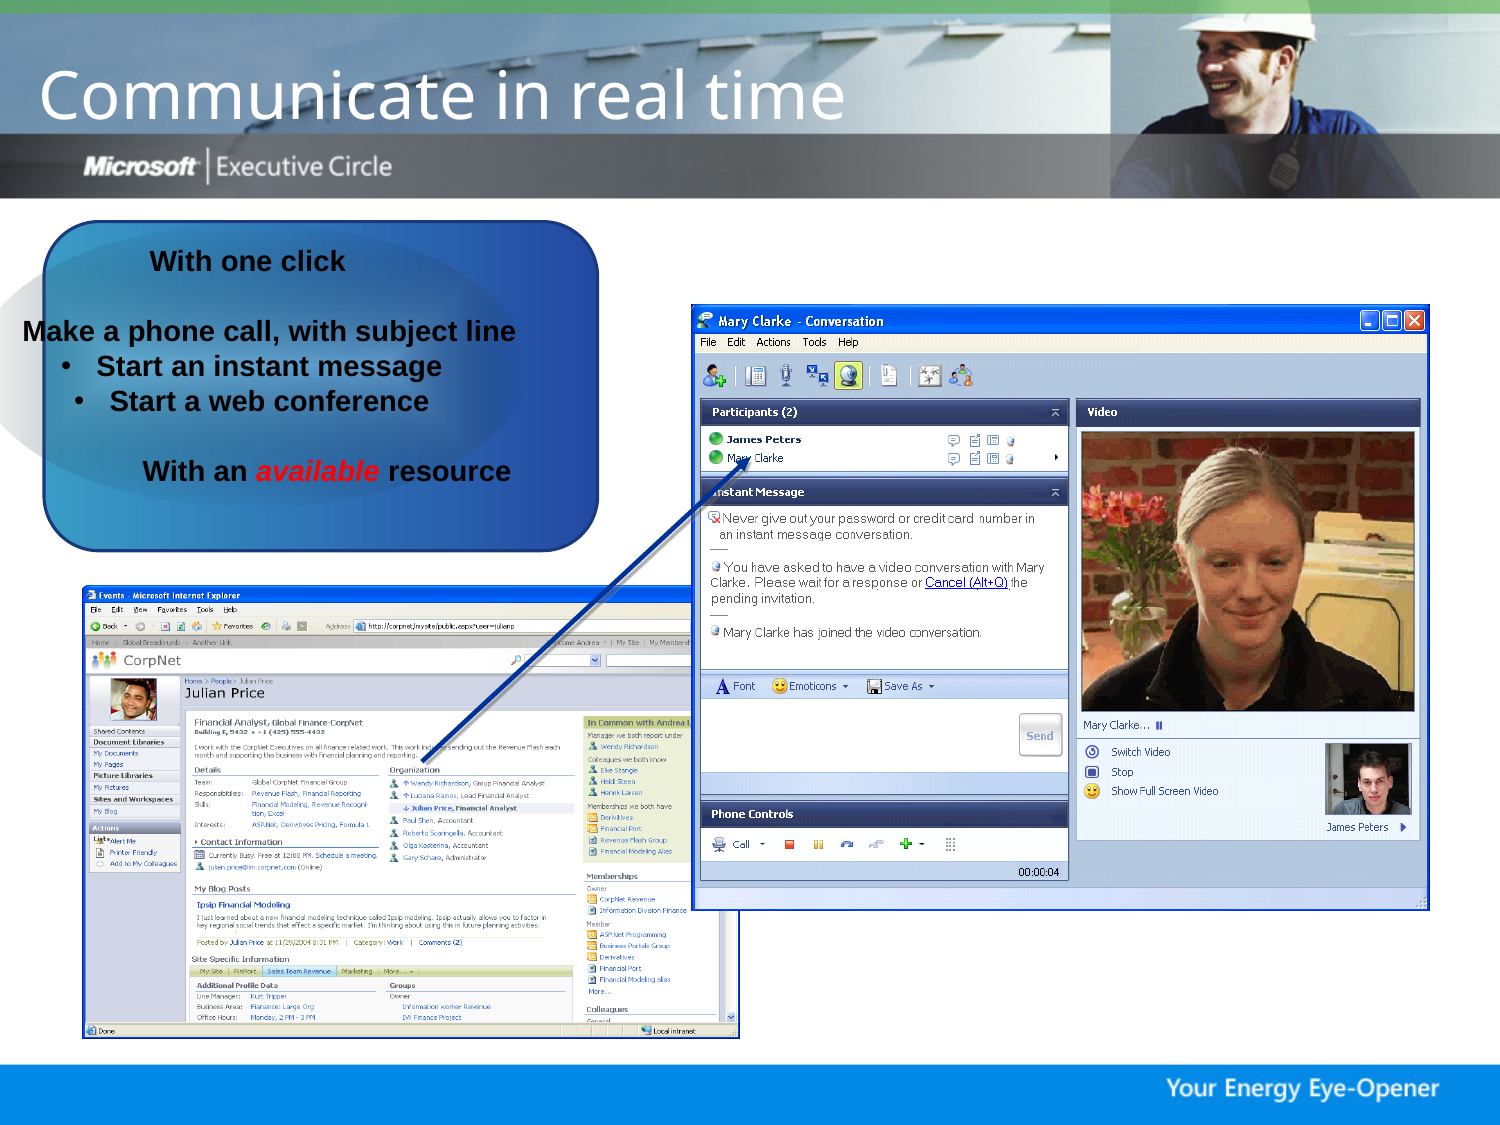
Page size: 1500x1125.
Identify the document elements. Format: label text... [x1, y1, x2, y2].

picture [0, 0, 1500, 1125]
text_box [0, 221, 598, 551]
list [81, 585, 740, 1039]
title Communicate in real time [23, 44, 1446, 141]
